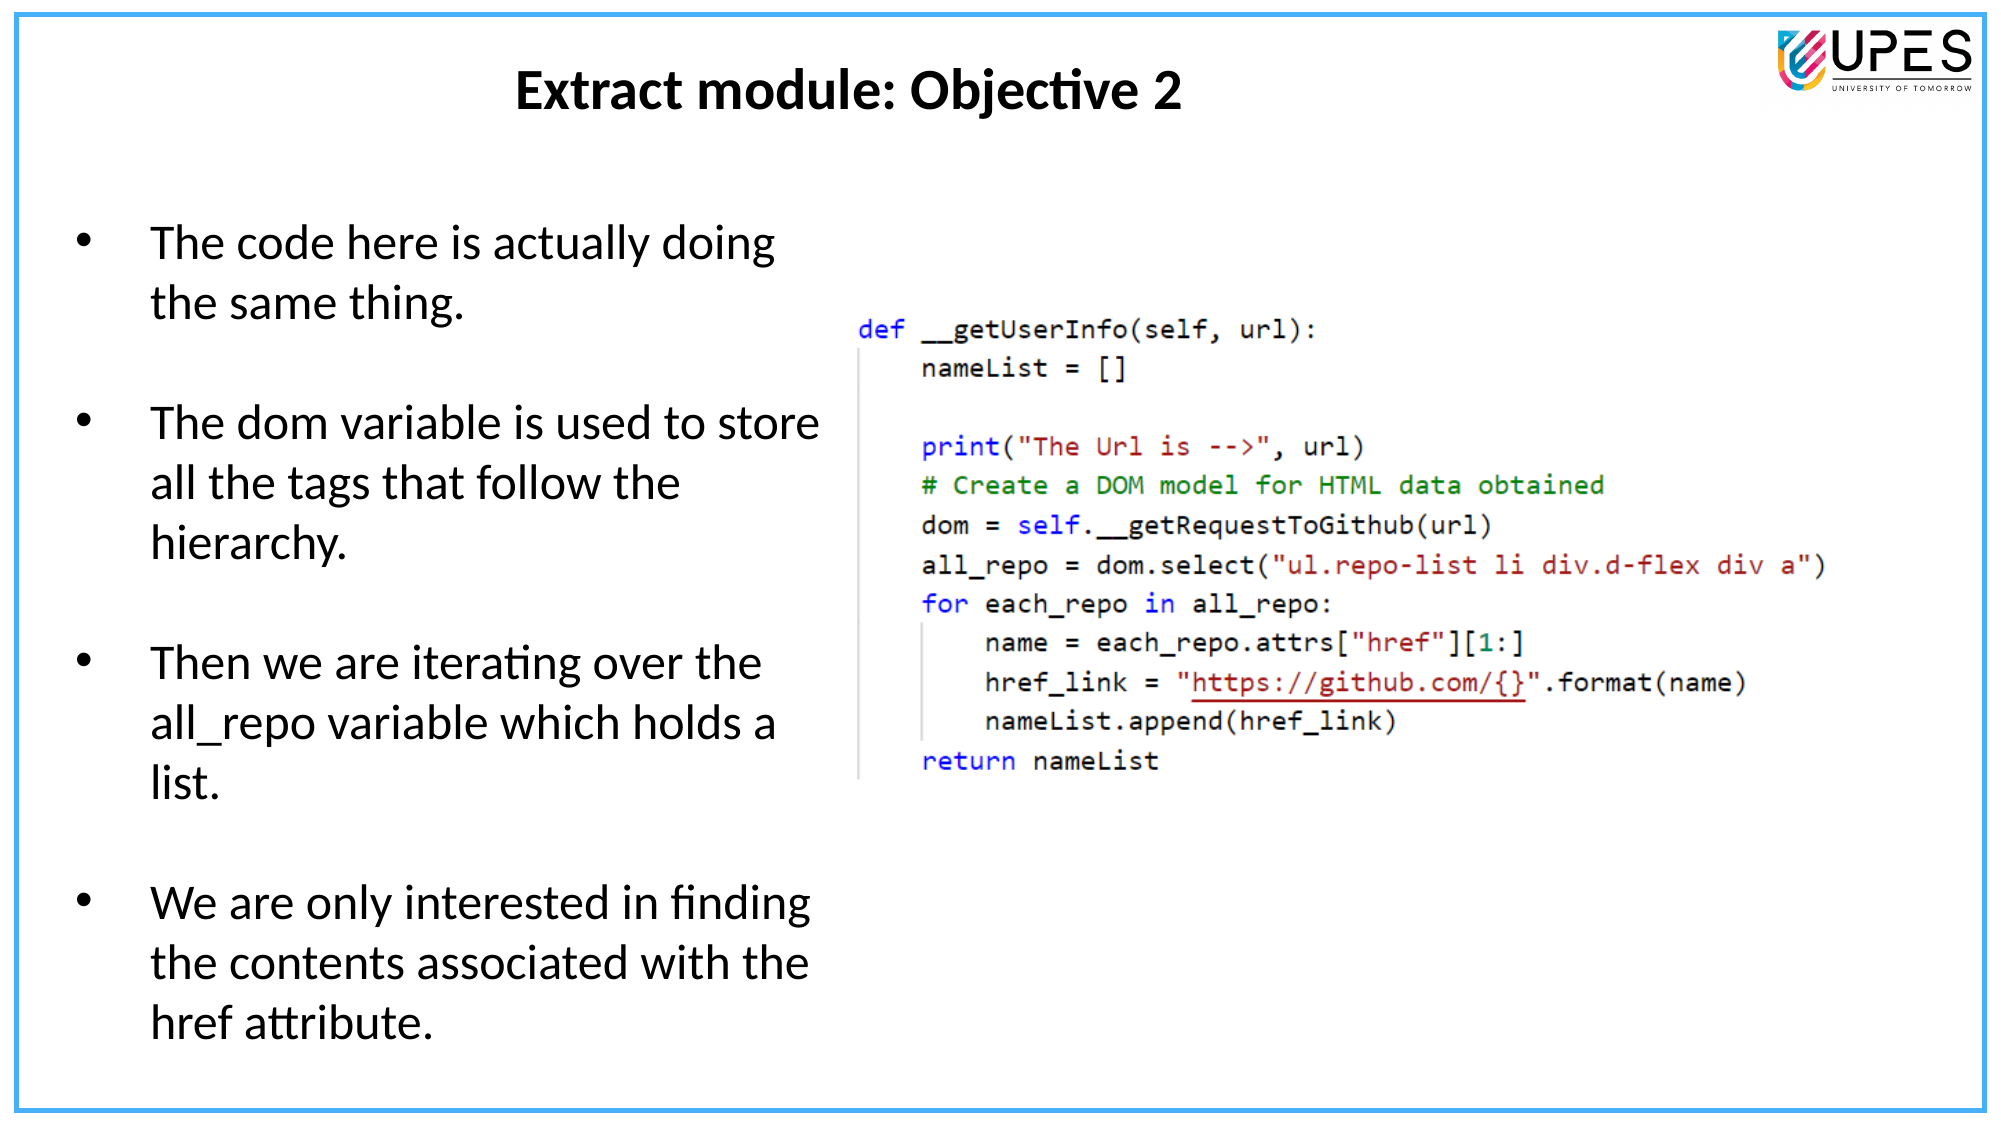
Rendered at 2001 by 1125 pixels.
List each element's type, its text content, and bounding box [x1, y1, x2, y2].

text_box Extract module: Objective 2 [500, 43, 1500, 129]
picture [823, 297, 1837, 781]
picture [1758, 20, 1978, 110]
text_box The code here is actually doing the same thing. The dom variable is used to store all the tags that follow the hierarchy. Then we are iterating over the all_repo variable which holds a list. We are only interested in finding the contents associated with the href attribute. [60, 201, 868, 1057]
